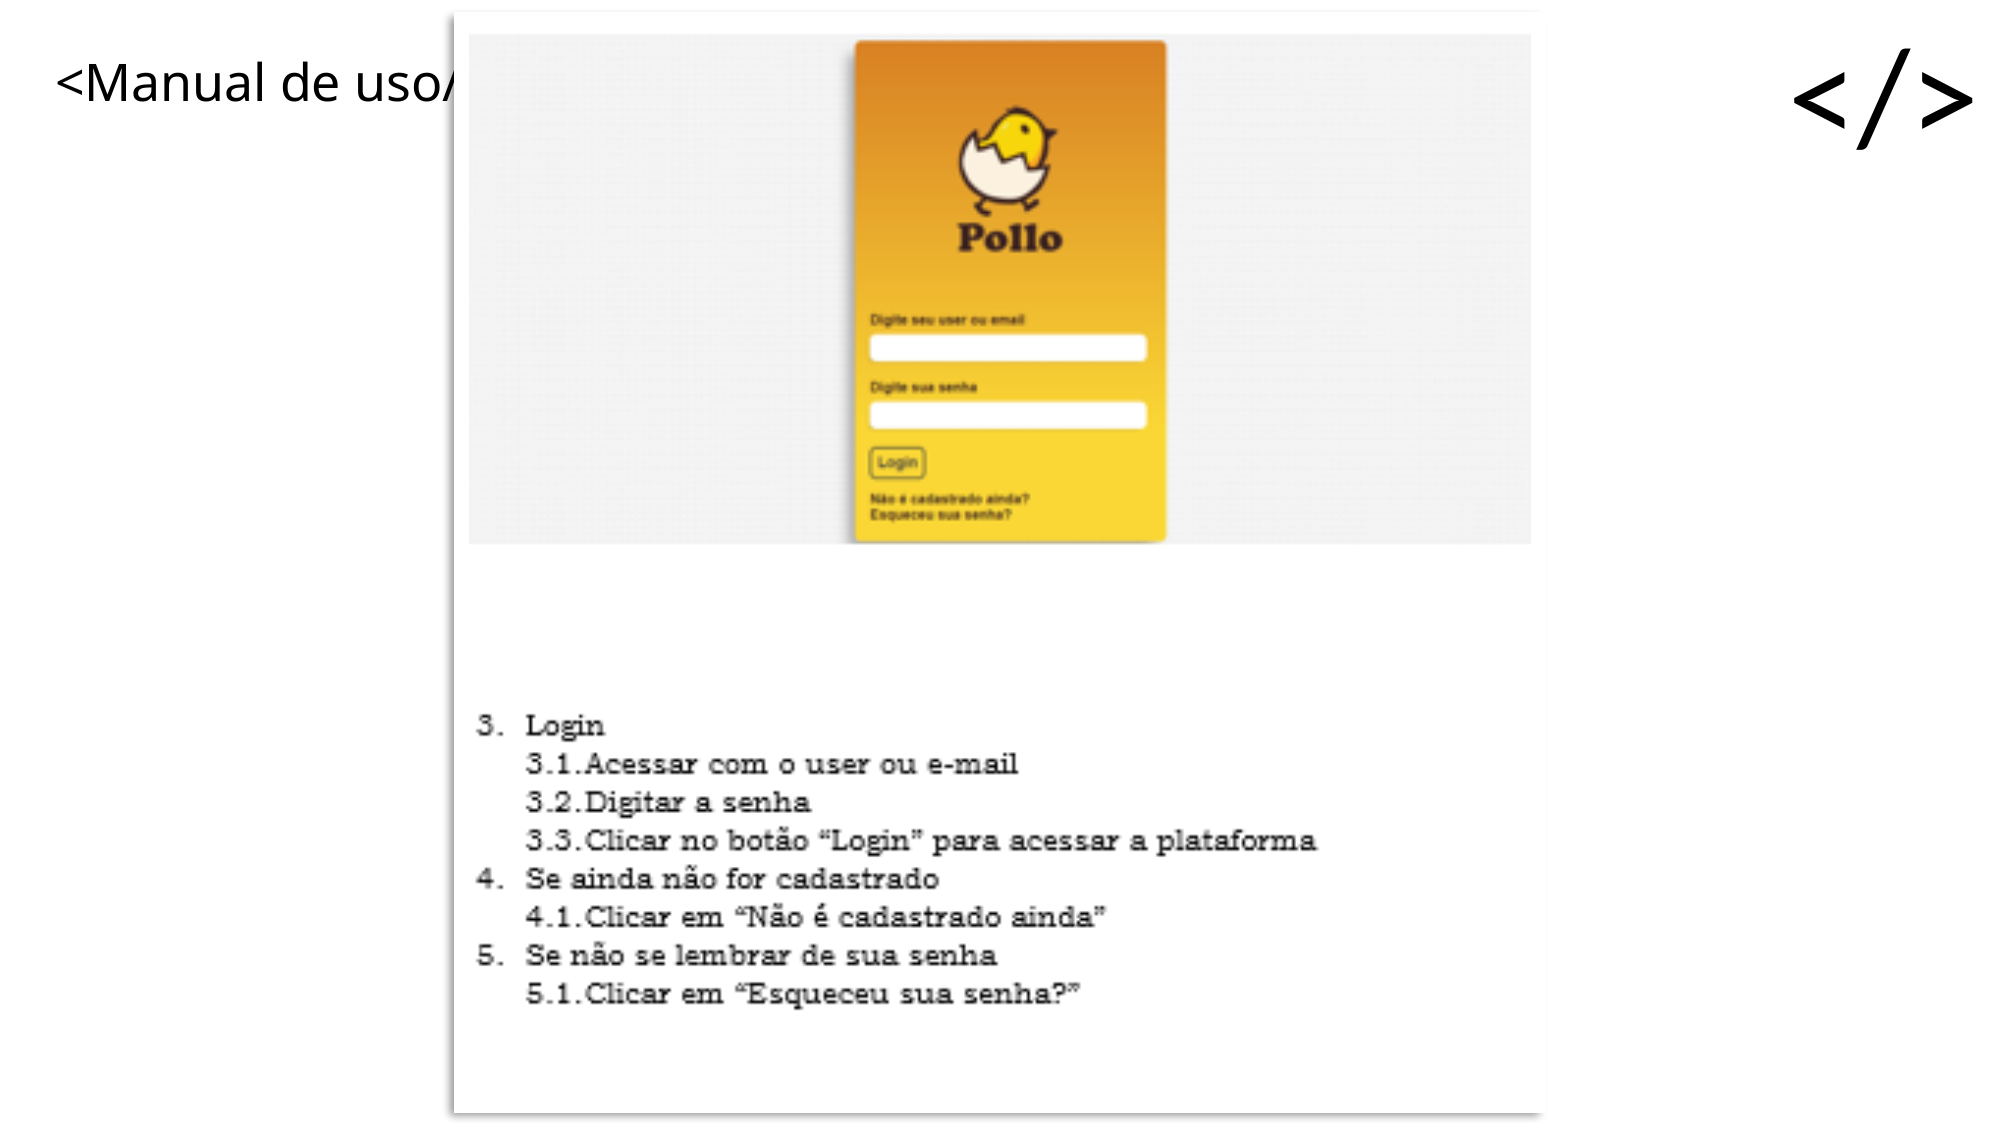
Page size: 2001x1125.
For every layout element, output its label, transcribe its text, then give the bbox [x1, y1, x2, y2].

picture [468, 26, 1532, 1099]
text_box </> [1774, 0, 2000, 180]
text_box <Manual de uso/> [40, 26, 444, 143]
